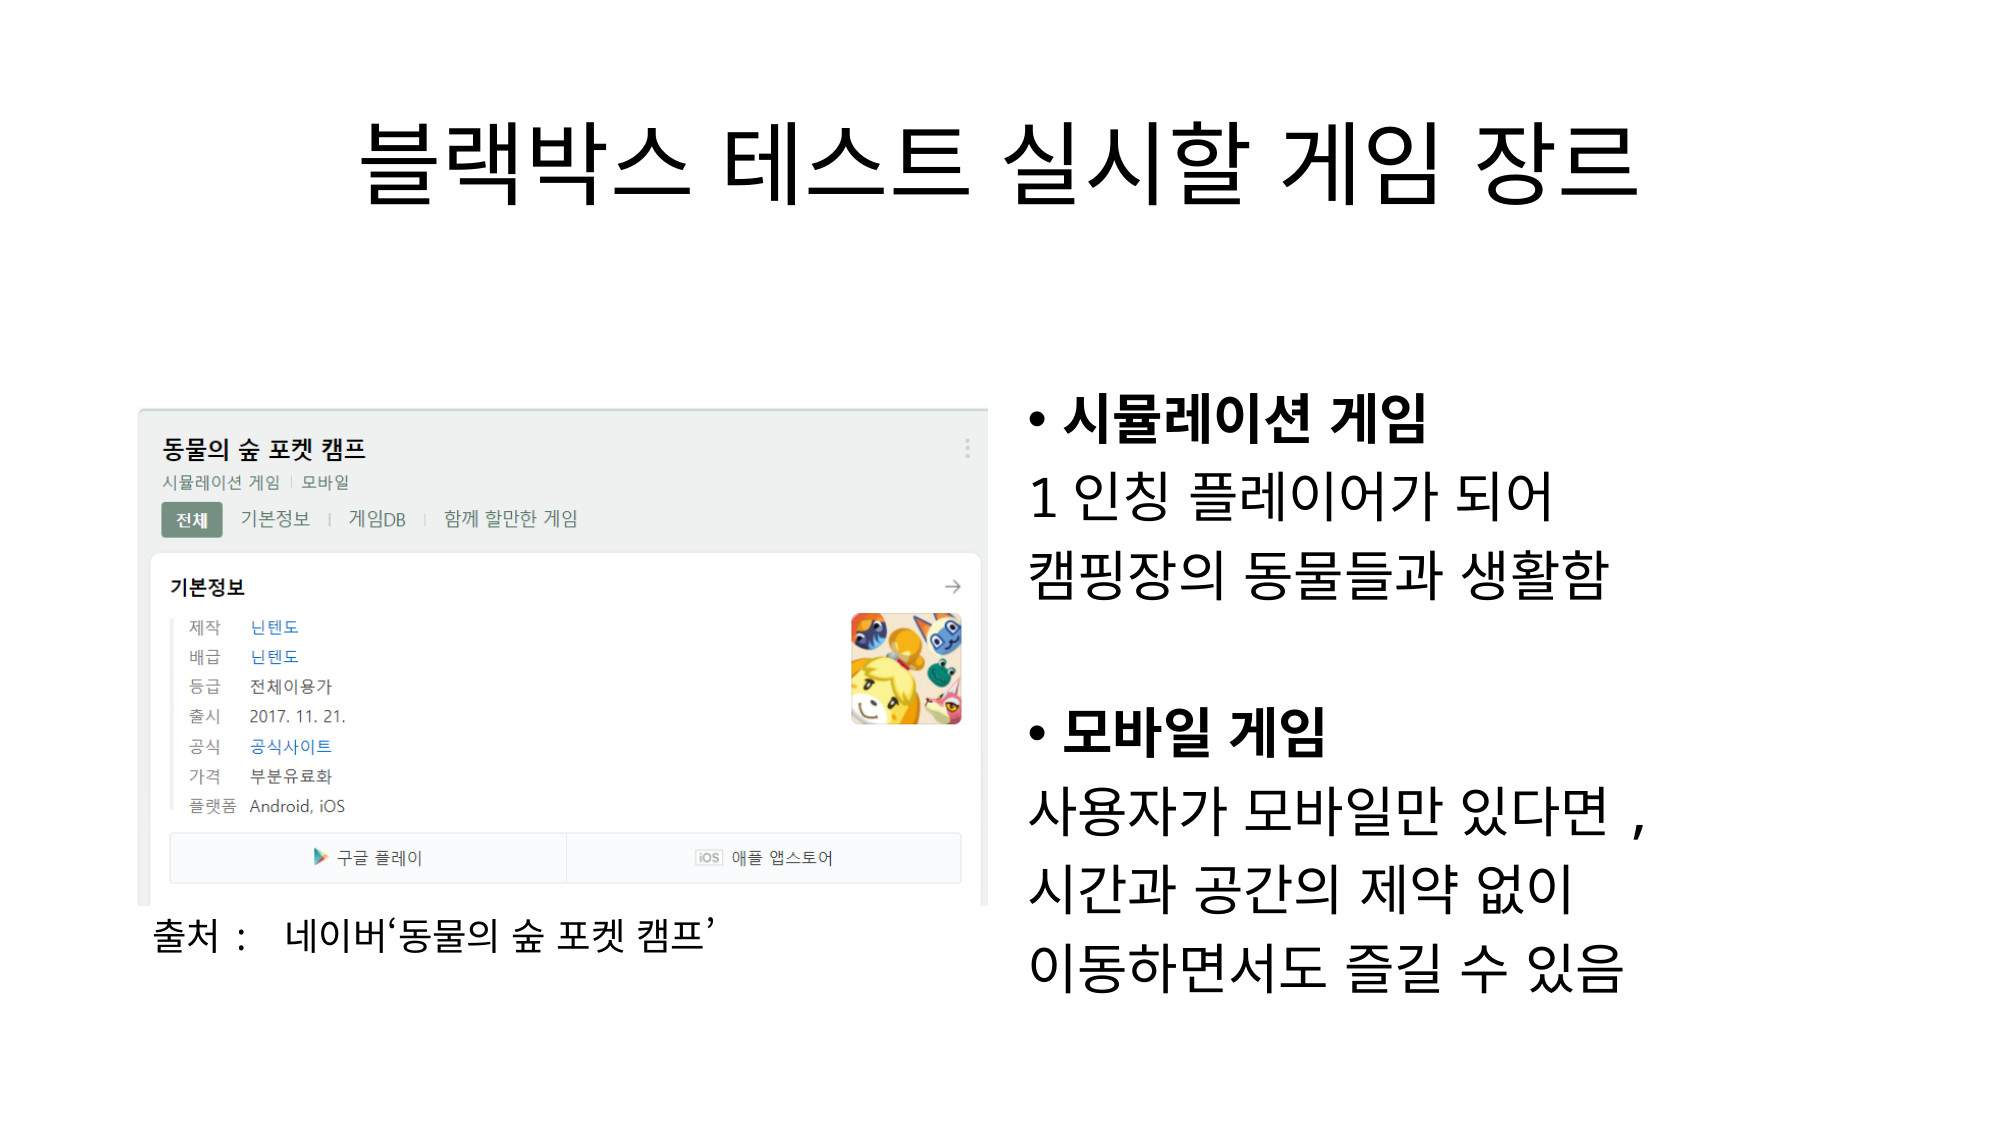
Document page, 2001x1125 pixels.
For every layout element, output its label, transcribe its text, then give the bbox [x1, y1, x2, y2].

list 시뮬레이션 게임 1인칭 플레이어가 되어 캠핑장의 동물들과 생활함 모바일 게임 사용자가 모바일만 있다면, 시간과 공간의 제약 없이 이동하면서도 즐길 수 있음 [1012, 299, 1863, 1014]
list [137, 406, 988, 906]
title 블랙박스 테스트 실시할 게임 장르 [137, 59, 1863, 278]
text_box 출처: 네이버‘동물의 숲 포켓 캠프’ [137, 906, 830, 966]
